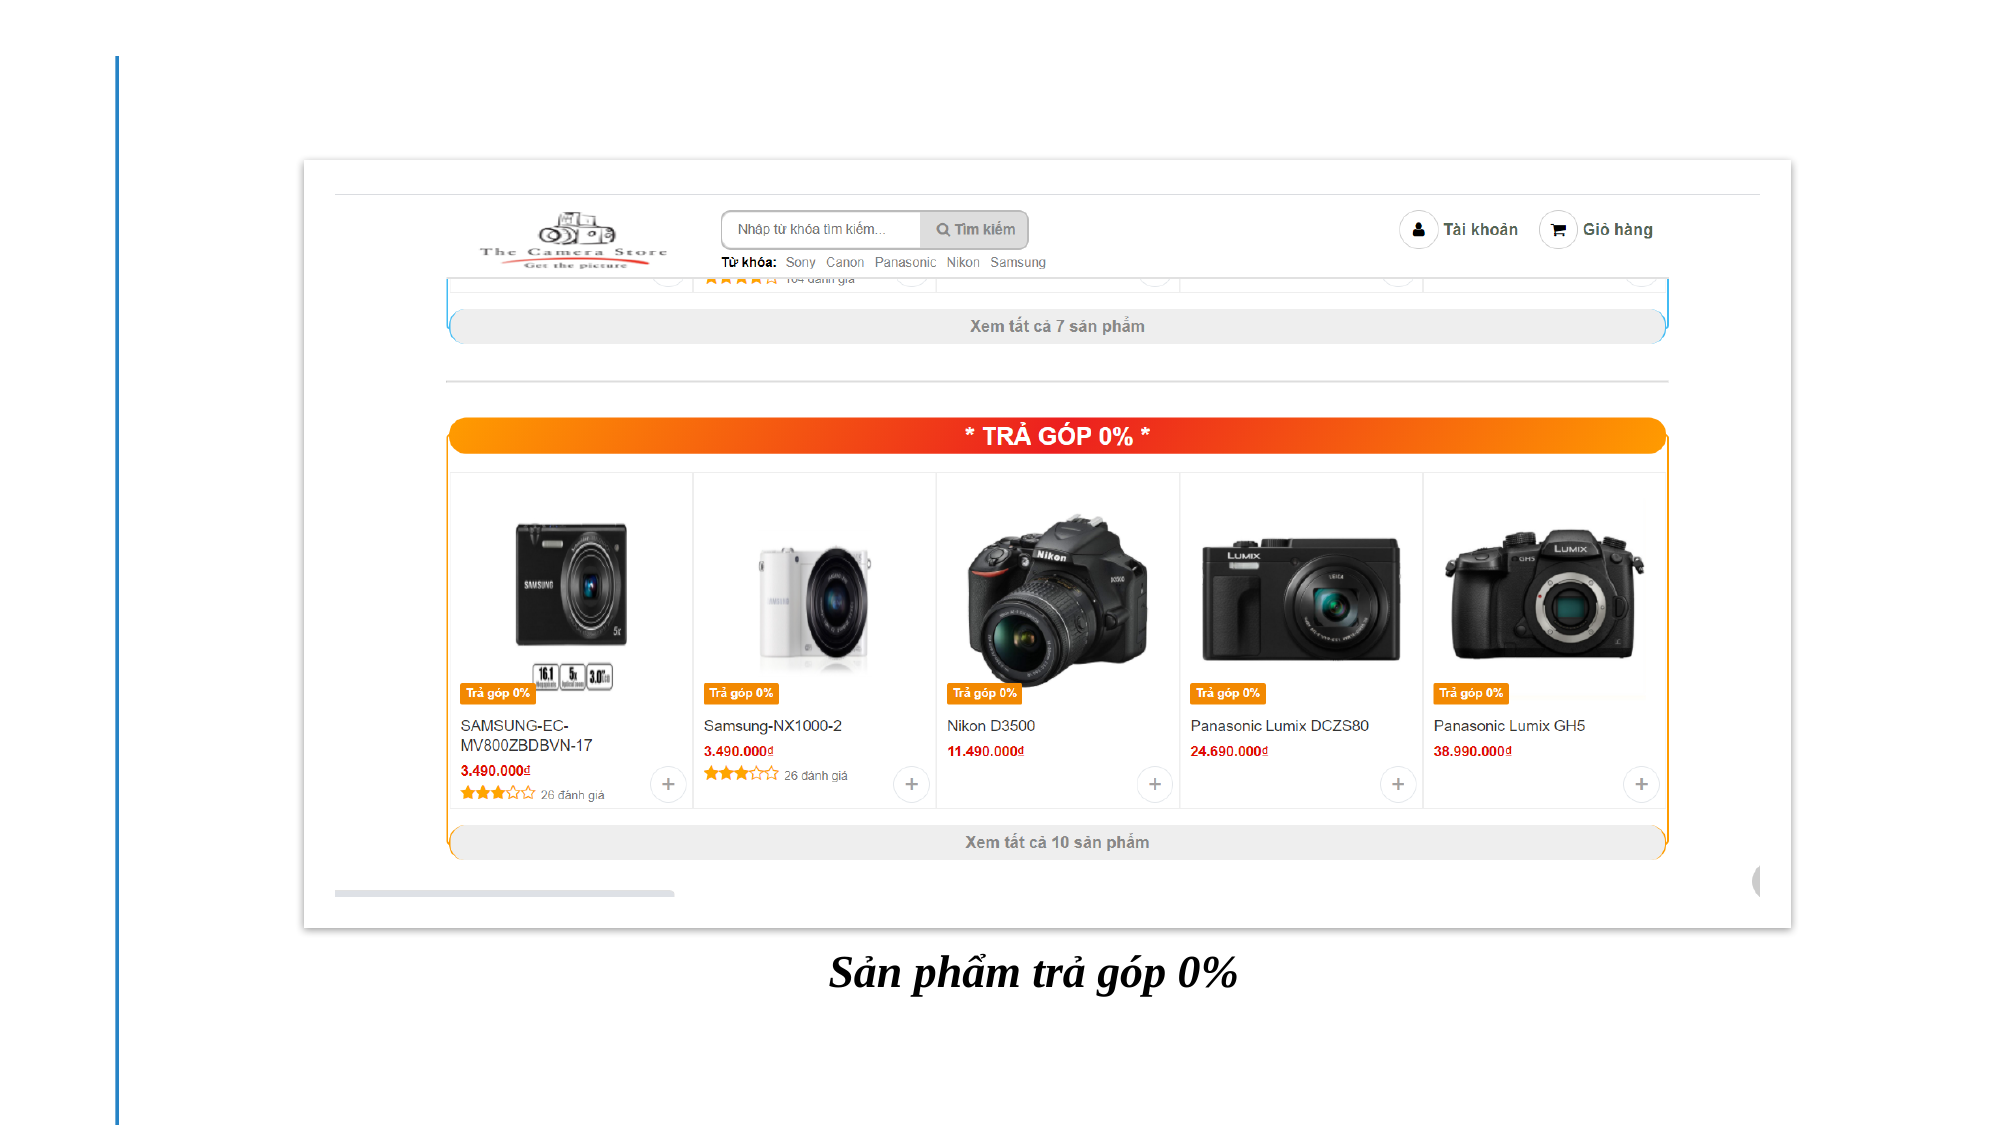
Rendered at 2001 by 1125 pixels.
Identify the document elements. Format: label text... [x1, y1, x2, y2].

picture [334, 191, 1760, 898]
text_box Sản phẩm trả góp 0% [701, 936, 1701, 1004]
